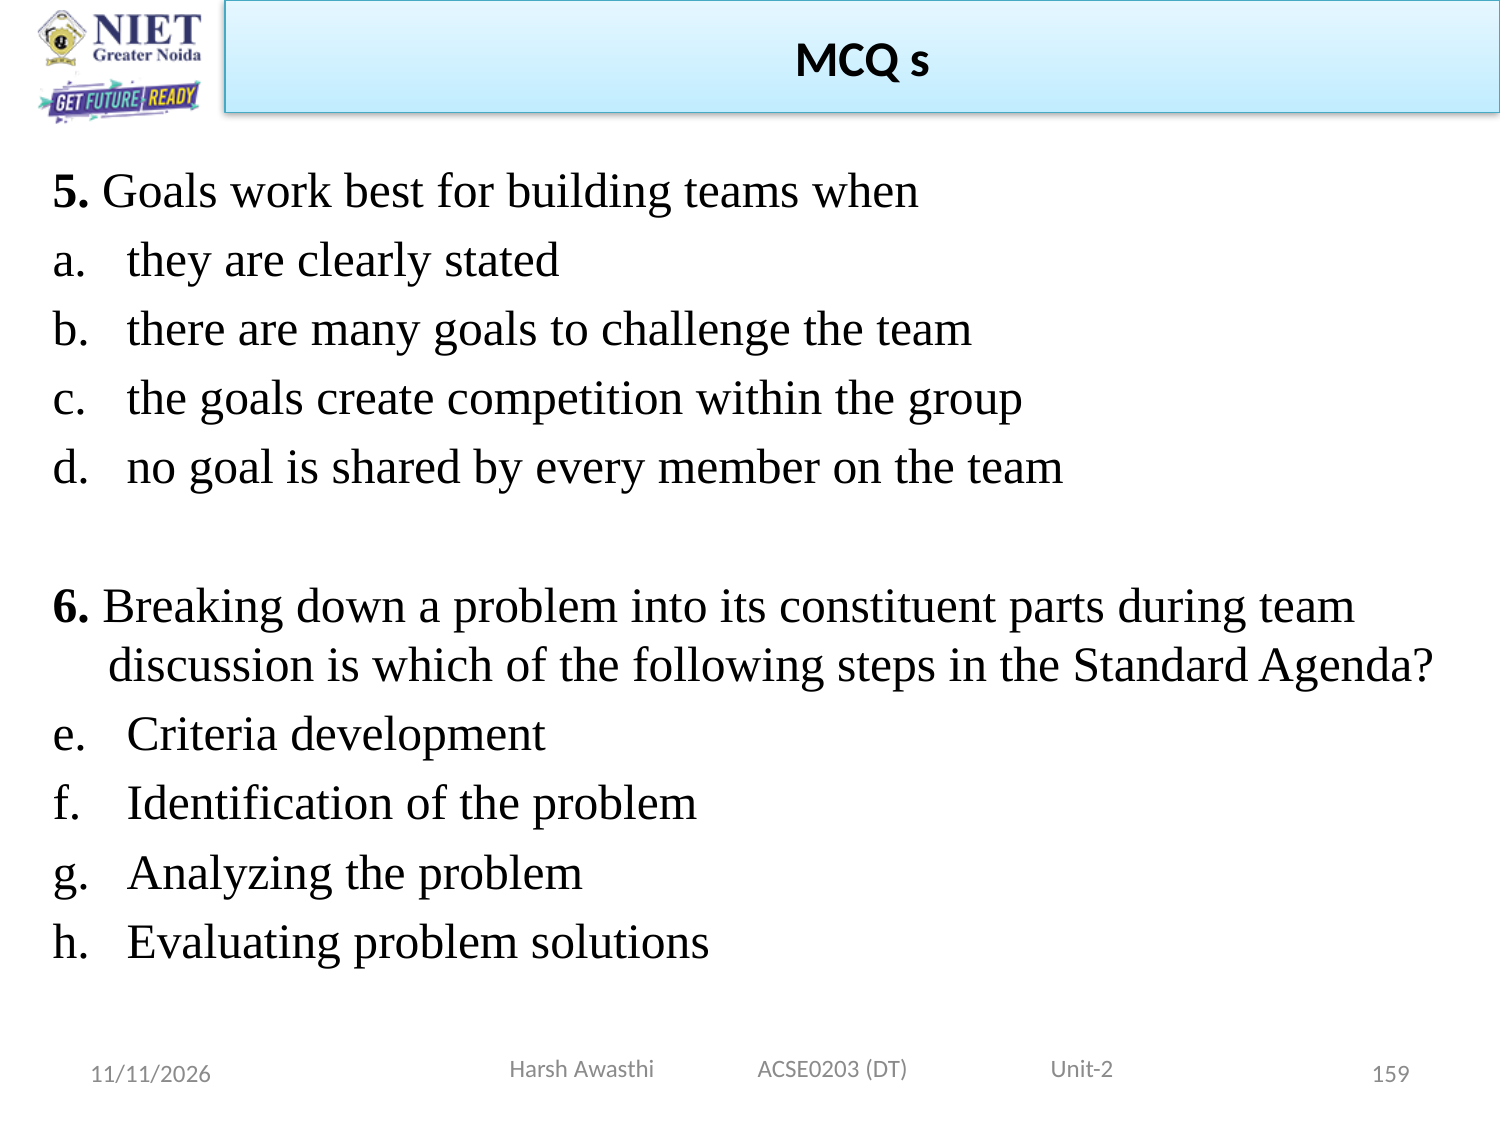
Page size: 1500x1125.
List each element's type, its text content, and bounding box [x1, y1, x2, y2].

footer Harsh Awasthi ACSE0203 (DT) Unit-2 [412, 1037, 1213, 1098]
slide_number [75, 1042, 425, 1103]
list 5. Goals work best for building teams when they are clearly stated there are many goals to challenge the team the goals create competition within the group no goal is shared by every member on the team 6. Breaking down a problem into its constituent parts during team discussion is which of the following steps in the Standard Agenda? Criteria development Identification of the problem Analyzing the problem Evaluating problem solutions [37, 149, 1463, 1038]
slide_number 159 [1074, 1042, 1425, 1103]
text_box MCQ s [238, 0, 1500, 113]
picture [0, 0, 238, 135]
